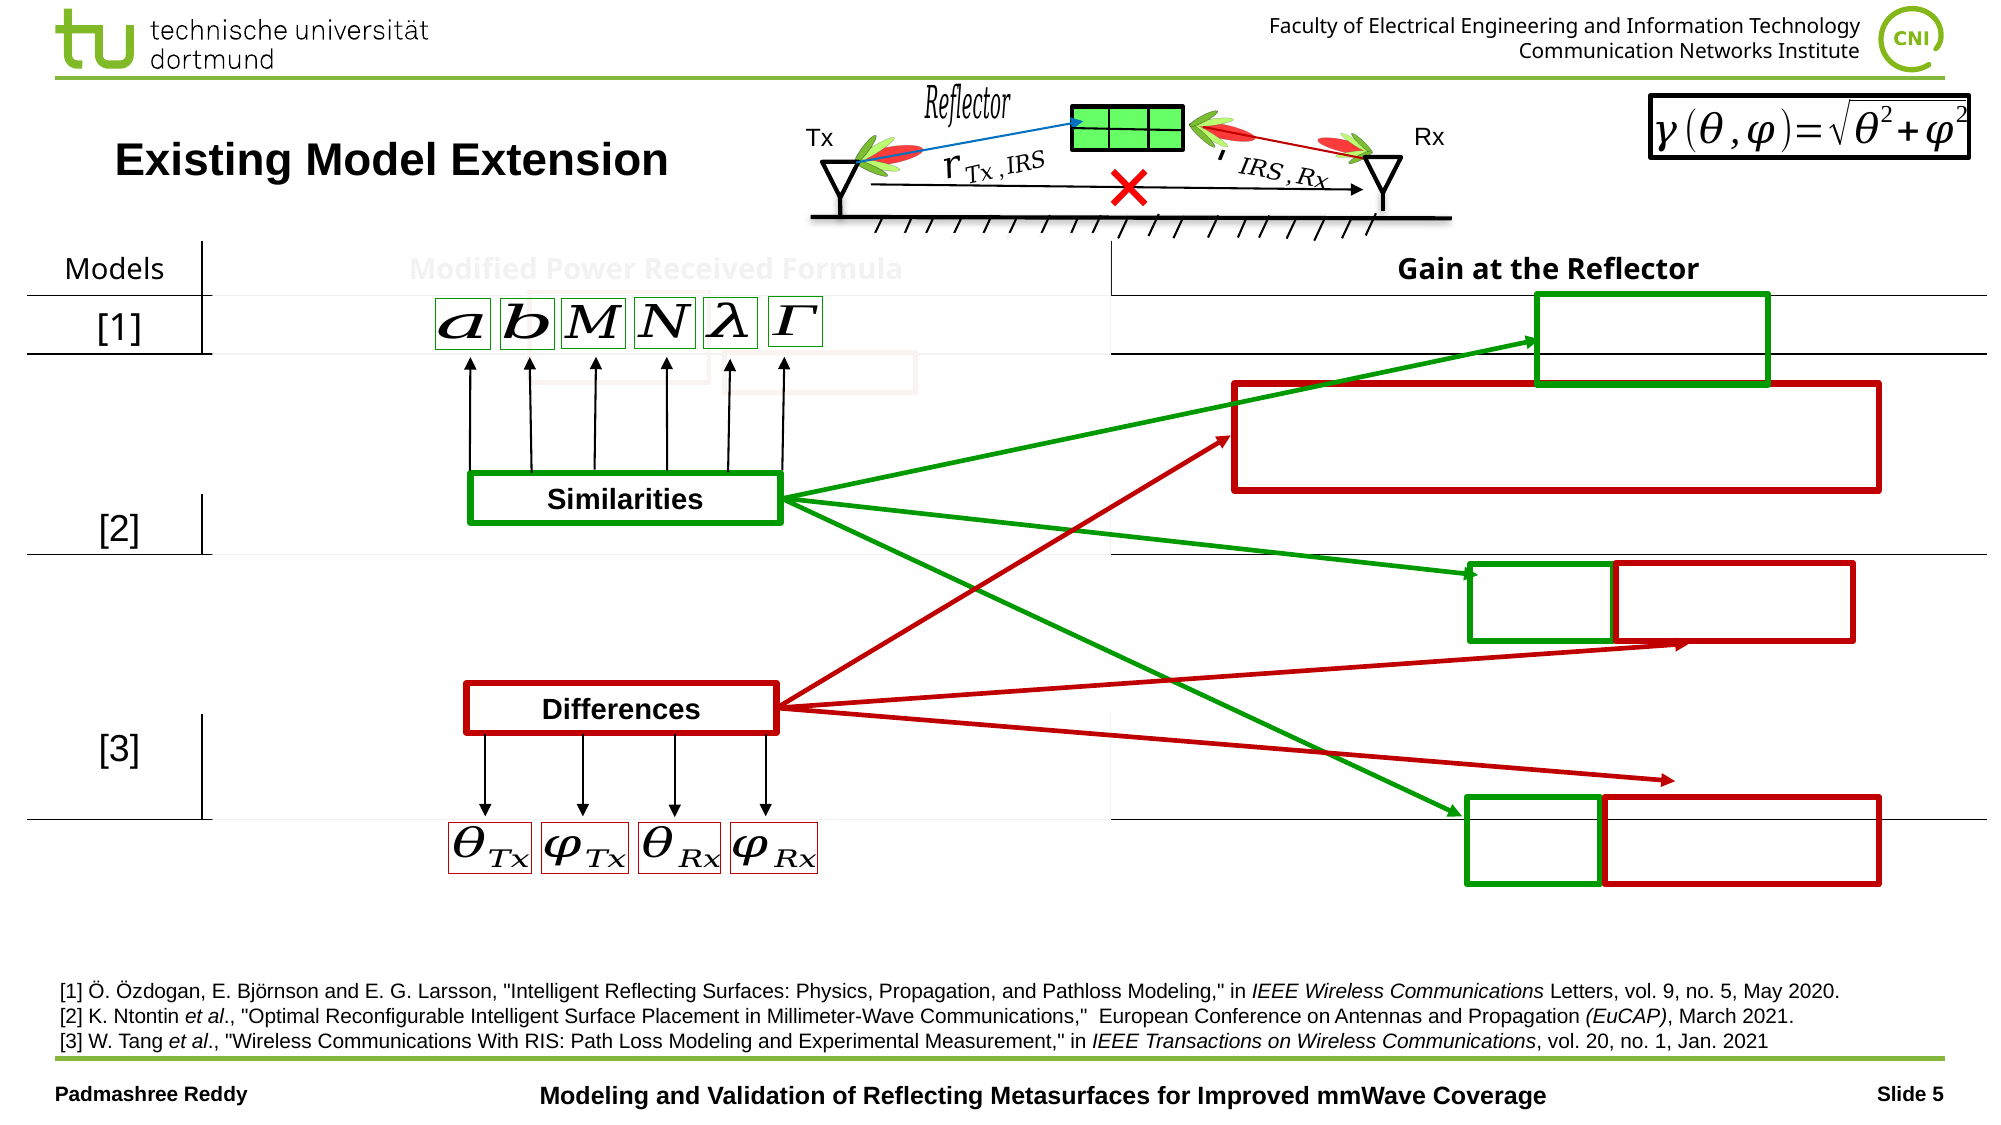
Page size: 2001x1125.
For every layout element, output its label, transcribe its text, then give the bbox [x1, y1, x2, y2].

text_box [783, 339, 1541, 499]
text_box [1615, 563, 1853, 641]
text_box Differences [464, 681, 771, 735]
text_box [1465, 498, 1479, 576]
text_box [1469, 564, 1614, 641]
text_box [1235, 498, 1463, 641]
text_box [727, 358, 731, 473]
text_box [781, 356, 785, 471]
text_box [212, 232, 1112, 949]
text_box [1466, 797, 1600, 884]
text_box Similarities [468, 471, 771, 525]
text_box [1536, 294, 1769, 385]
text_box [1546, 383, 1879, 491]
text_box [776, 708, 1676, 782]
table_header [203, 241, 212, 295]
text_box [1] Ö. Özdogan, E. Björnson and E. G. Larsson, "Intelligent Reflecting Surfaces: Physics, Propagation, and Pathloss Modeling," in IEEE Wireless Communications Letters, vol. 9, no. 5, May 2020. [2] K. Ntontin et al., "Optimal Reconfigurable Intelligent Surface Placement in Millimeter-Wave Communications," European Conference on Antennas and Propagation (EuCAP), March 2021. [3] W. Tang et al., "Wireless Communications With RIS: Path Loss Modeling and Experimental Measurement," in IEEE Transactions on Wireless Communications, vol. 20, no. 1, Jan. 2021 [44, 970, 1990, 1060]
title Existing Model Extension [99, 114, 785, 200]
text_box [776, 643, 1690, 709]
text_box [790, 78, 1470, 241]
table_header Gain at the Reflector [1112, 241, 1987, 295]
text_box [780, 790, 1463, 817]
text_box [776, 435, 1231, 642]
title Existing Model Extension [1476, 114, 1901, 200]
table_header Models [27, 241, 201, 295]
text_box [1604, 797, 1879, 885]
